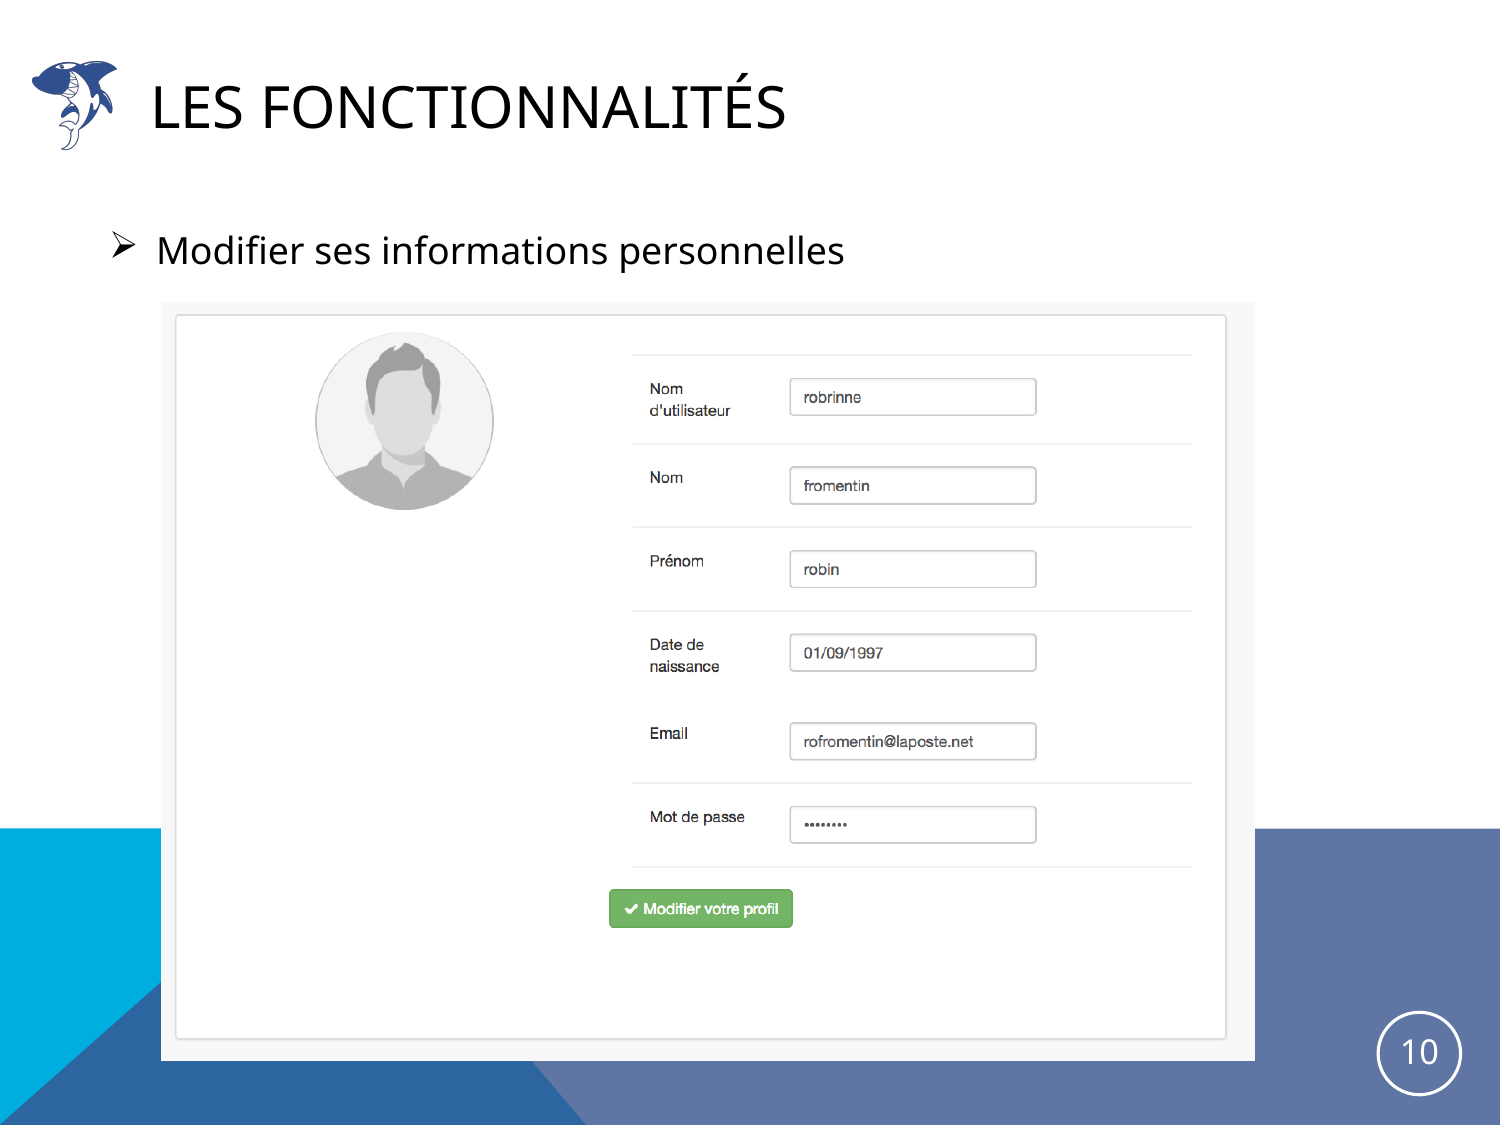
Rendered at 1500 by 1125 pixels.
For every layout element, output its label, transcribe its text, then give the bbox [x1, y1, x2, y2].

picture [30, 61, 120, 151]
text_box Modifier ses informations personnelles [94, 220, 1410, 280]
picture [160, 302, 1255, 1061]
slide_number 10 [1376, 1010, 1463, 1097]
title LES FONCTIONNALITÉS [135, 60, 1369, 150]
